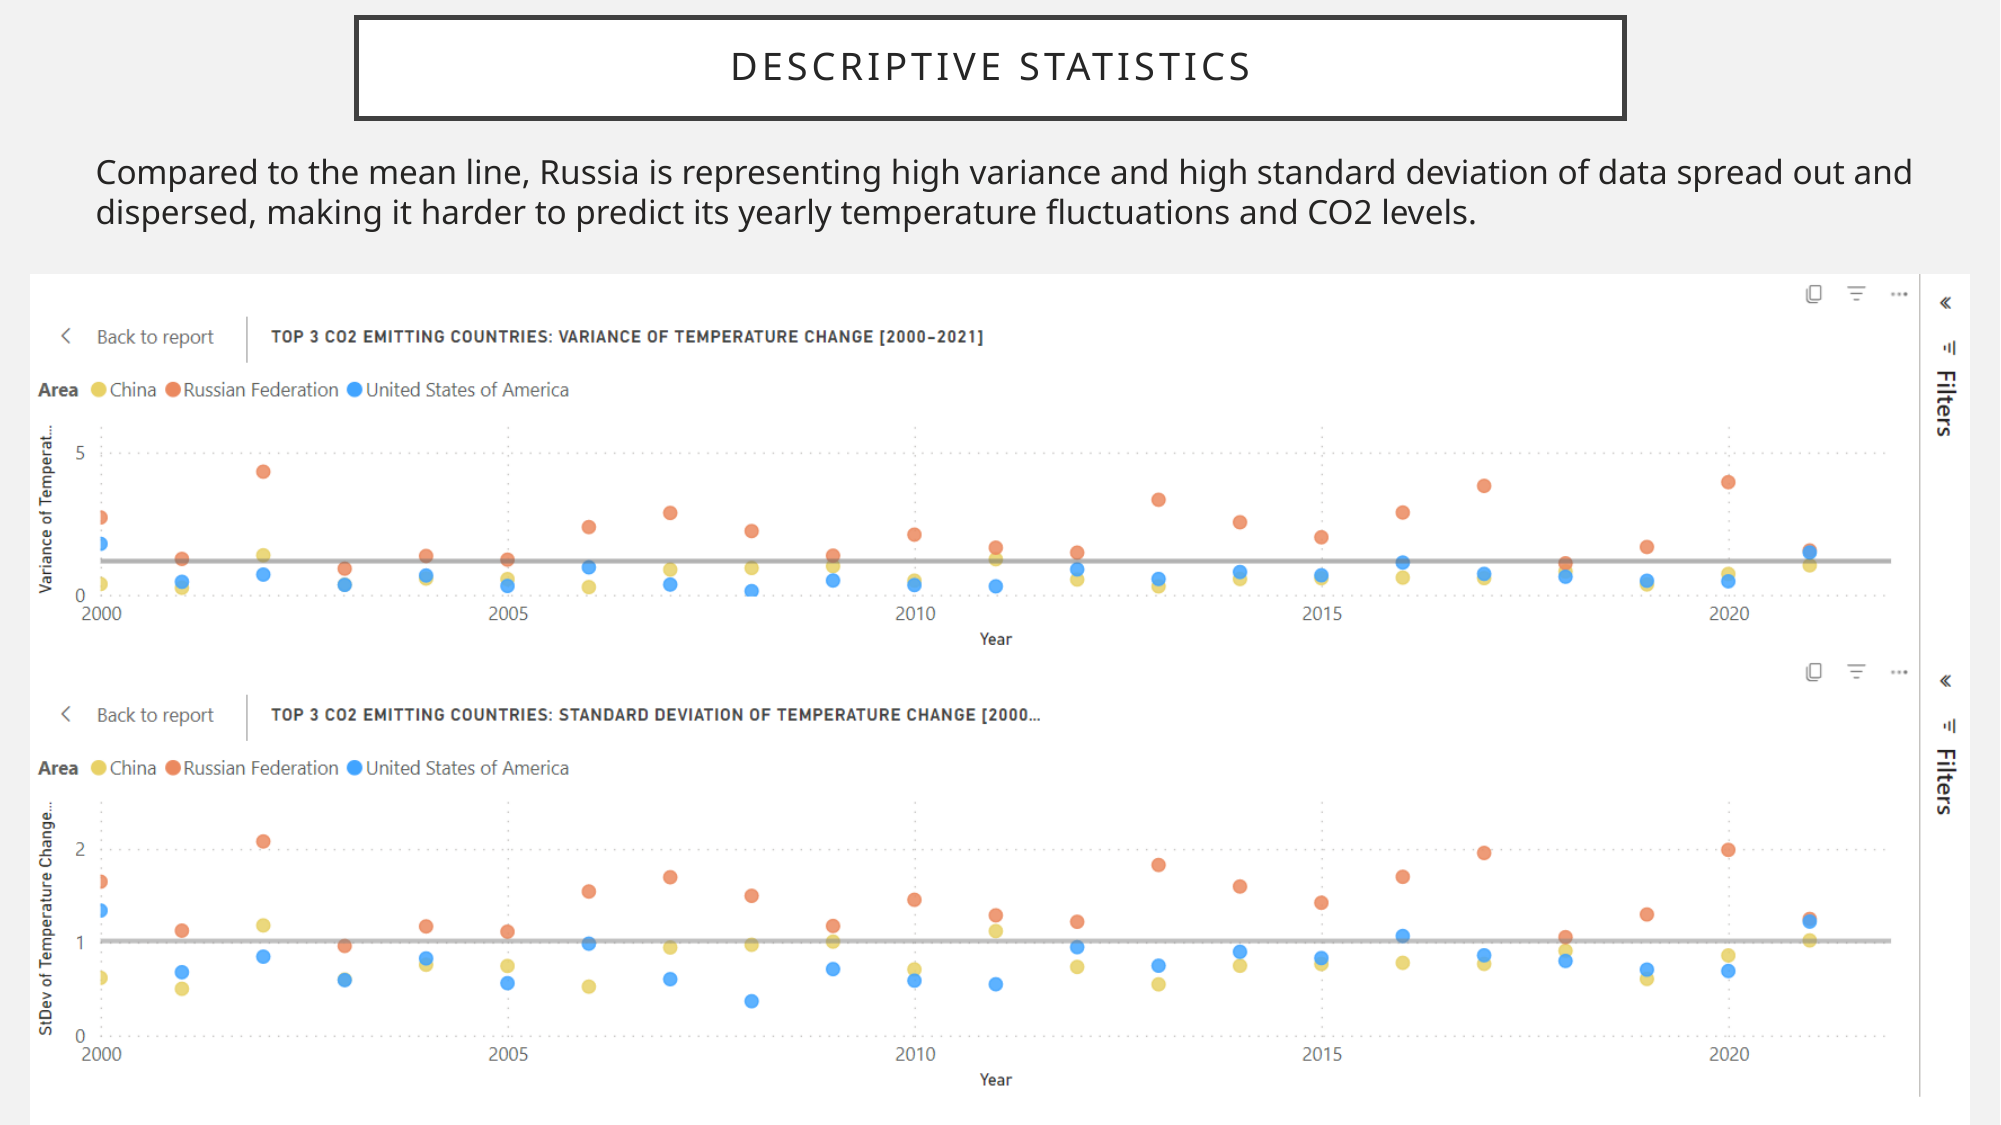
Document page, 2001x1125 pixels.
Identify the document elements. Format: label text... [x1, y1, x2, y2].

text_box Compared to the mean line, Russia is representing high variance and high standard deviation of data spread out and dispersed, making it harder to predict its yearly temperature fluctuations and CO2 levels. [80, 143, 1952, 274]
picture [30, 274, 1970, 1125]
title Descriptive statistics [354, 15, 1627, 121]
